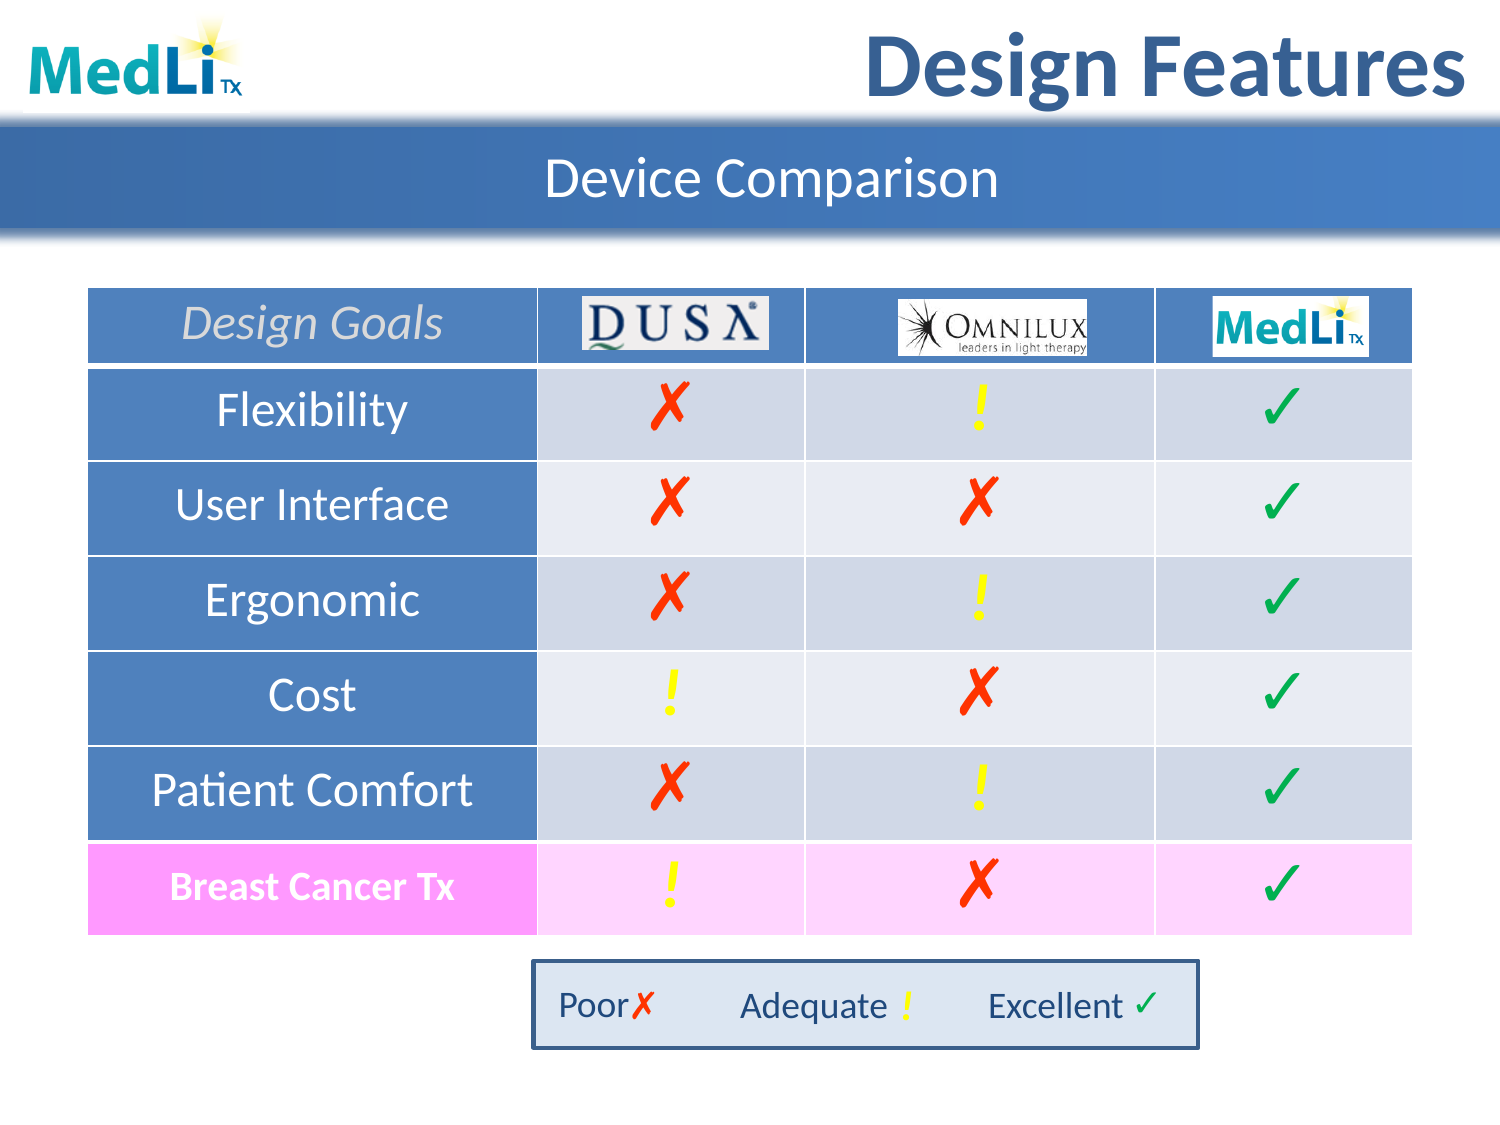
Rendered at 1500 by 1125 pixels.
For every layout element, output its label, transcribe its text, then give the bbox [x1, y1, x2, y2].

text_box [533, 960, 1199, 1048]
table_cell ✗ [806, 652, 1154, 745]
table_header [538, 288, 804, 363]
table_header Breast Cancer Tx [88, 844, 537, 935]
table_cell ! [806, 747, 1154, 840]
table_cell Cost [88, 652, 537, 745]
table_cell ✗ [538, 369, 804, 460]
text_box Device Comparison [530, 131, 1025, 216]
table_header ✗ [806, 844, 1154, 935]
table_cell ✗ [538, 557, 804, 650]
table_header Design Goals [88, 288, 537, 363]
table_header ✓ [1156, 844, 1412, 935]
picture [898, 299, 1087, 356]
table_cell ! [806, 557, 1154, 650]
table_cell ✓ [1156, 462, 1412, 555]
table_cell ✓ [1156, 369, 1412, 460]
picture [1212, 296, 1370, 357]
table_cell ✗ [538, 462, 804, 555]
table_cell ✓ [1156, 747, 1412, 840]
table_cell ! [538, 652, 804, 745]
text_box [0, 125, 1500, 230]
picture [22, 0, 251, 113]
text_box Design Features [849, 0, 1488, 123]
picture [582, 296, 769, 351]
table_cell User Interface [88, 462, 537, 555]
table_cell ! [806, 369, 1154, 460]
table_cell ✗ [806, 462, 1154, 555]
table_header [806, 288, 1154, 363]
table_header ! [538, 844, 804, 935]
table_cell ✓ [1156, 557, 1412, 650]
table_cell ✗ [538, 747, 804, 840]
table_cell Patient Comfort [88, 747, 537, 840]
table_header [1156, 288, 1412, 363]
table_cell Ergonomic [88, 557, 537, 650]
table_cell Flexibility [88, 369, 537, 460]
table_cell ✓ [1156, 652, 1412, 745]
